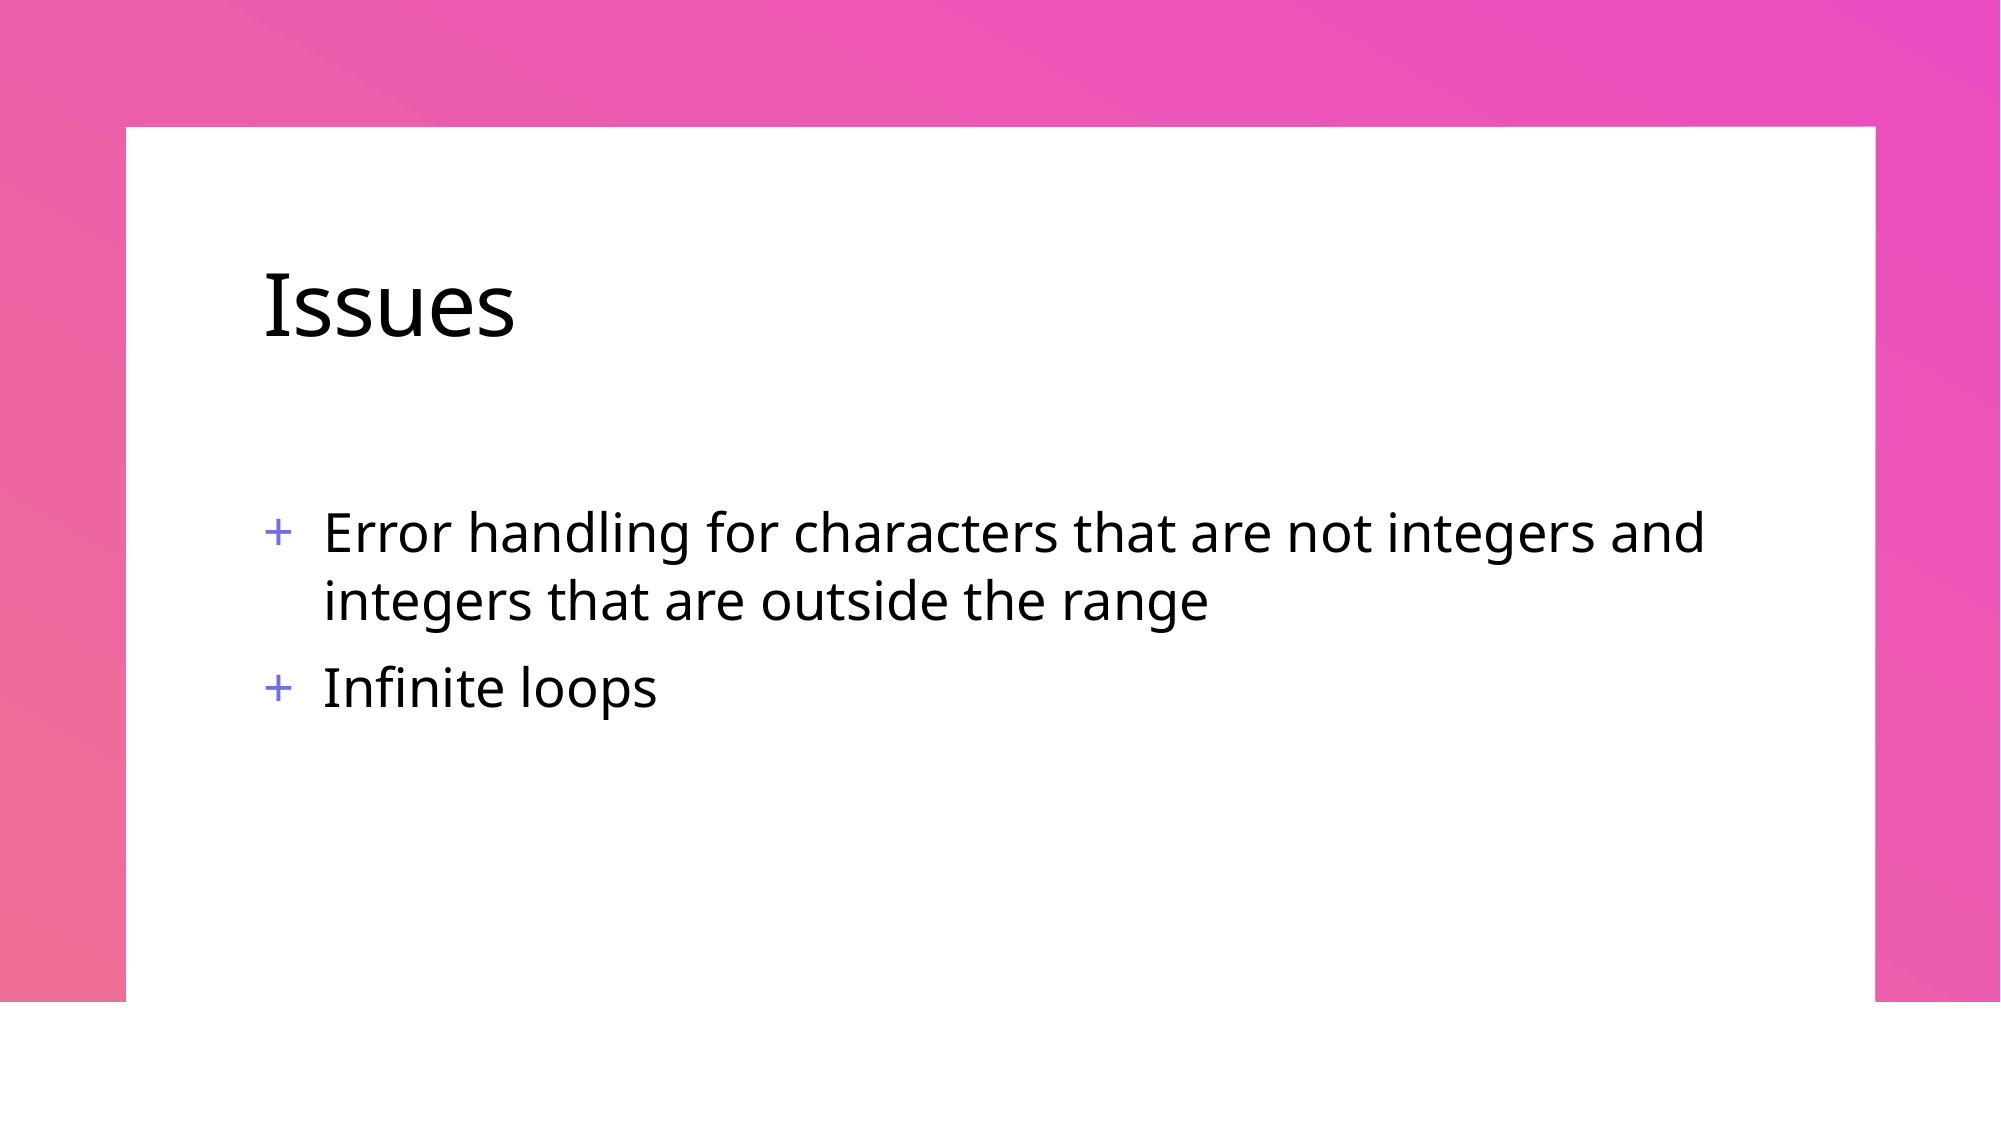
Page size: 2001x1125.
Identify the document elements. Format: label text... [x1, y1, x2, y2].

list Error handling for characters that are not integers and integers that are outside the range Infinite loops [248, 487, 1749, 1001]
title Issues [248, 248, 1749, 470]
